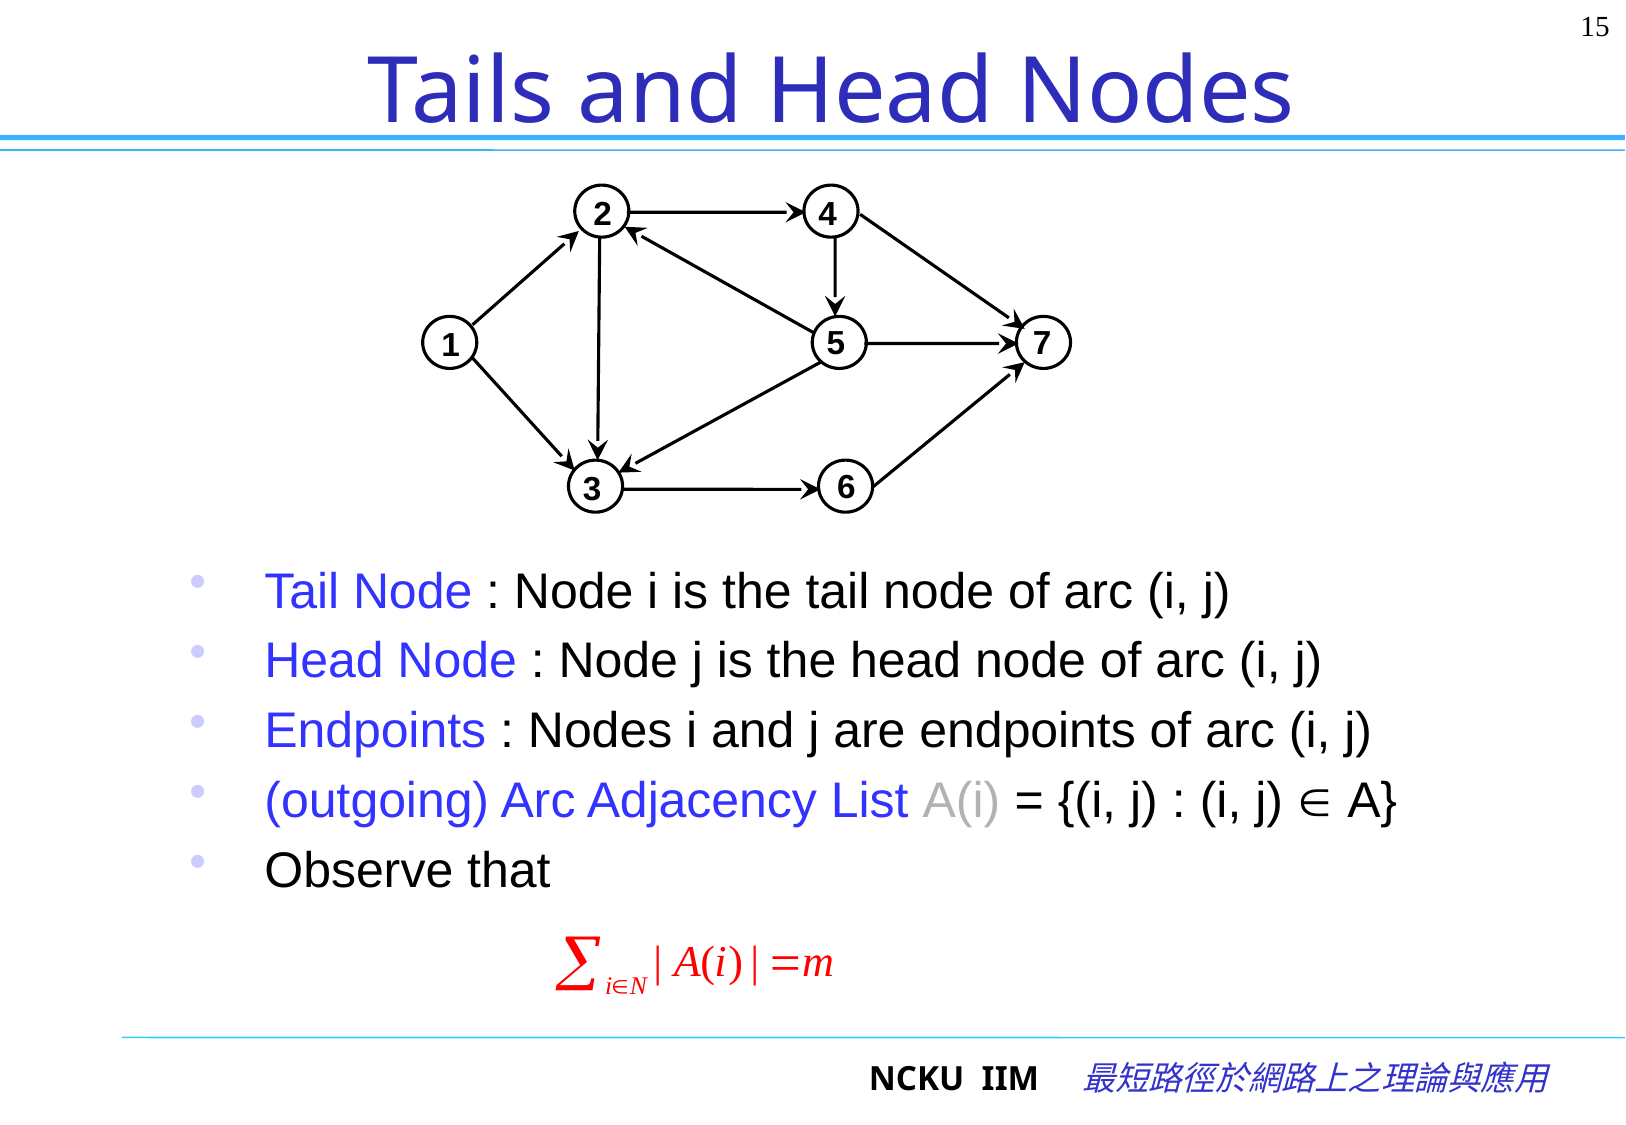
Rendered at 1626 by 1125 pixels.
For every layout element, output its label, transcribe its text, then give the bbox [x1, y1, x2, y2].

title Tails and Head Nodes [174, 34, 1489, 138]
slide_number 15 [1489, 0, 1625, 75]
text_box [422, 184, 1071, 515]
text_box Tail Node : Node i is the tail node of arc (i, j) Head Node : Node j is the head node of arc (i, j) Endpoints : Nodes i and j are endpoints of arc (i, j) (outgoing) Arc Adjacency List A(i) = {(i, j) : (i, j)  A} Observe that [174, 550, 1469, 1036]
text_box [548, 928, 844, 1006]
